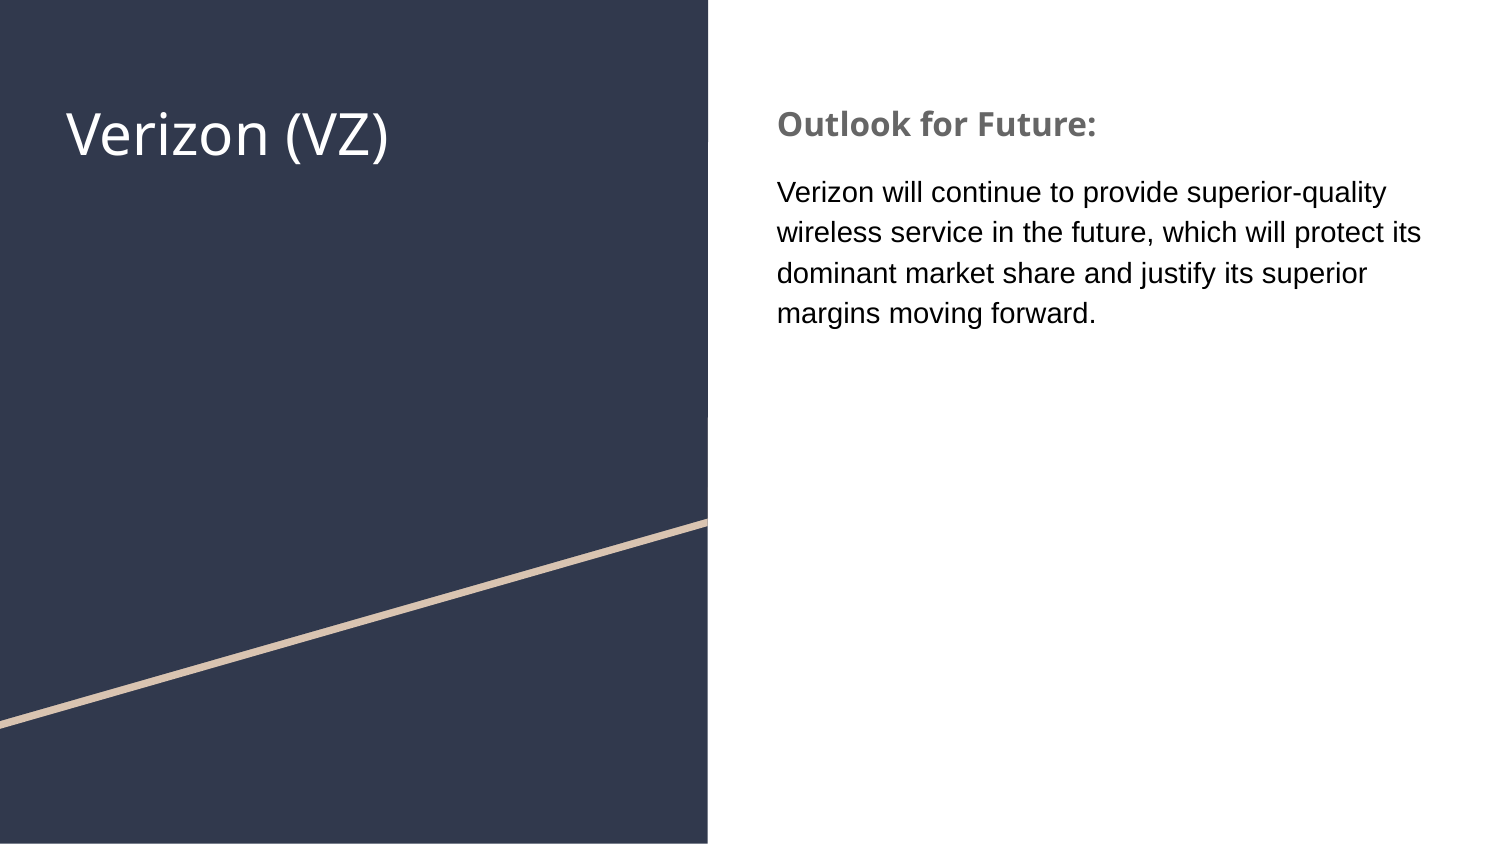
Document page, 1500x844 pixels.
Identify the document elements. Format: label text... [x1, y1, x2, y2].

title Verizon (VZ) [51, 82, 660, 494]
list Outlook for Future: Verizon will continue to provide superior-quality wireless service in the future, which will protect its dominant market share and justify its superior margins moving forward. [761, 82, 1446, 755]
